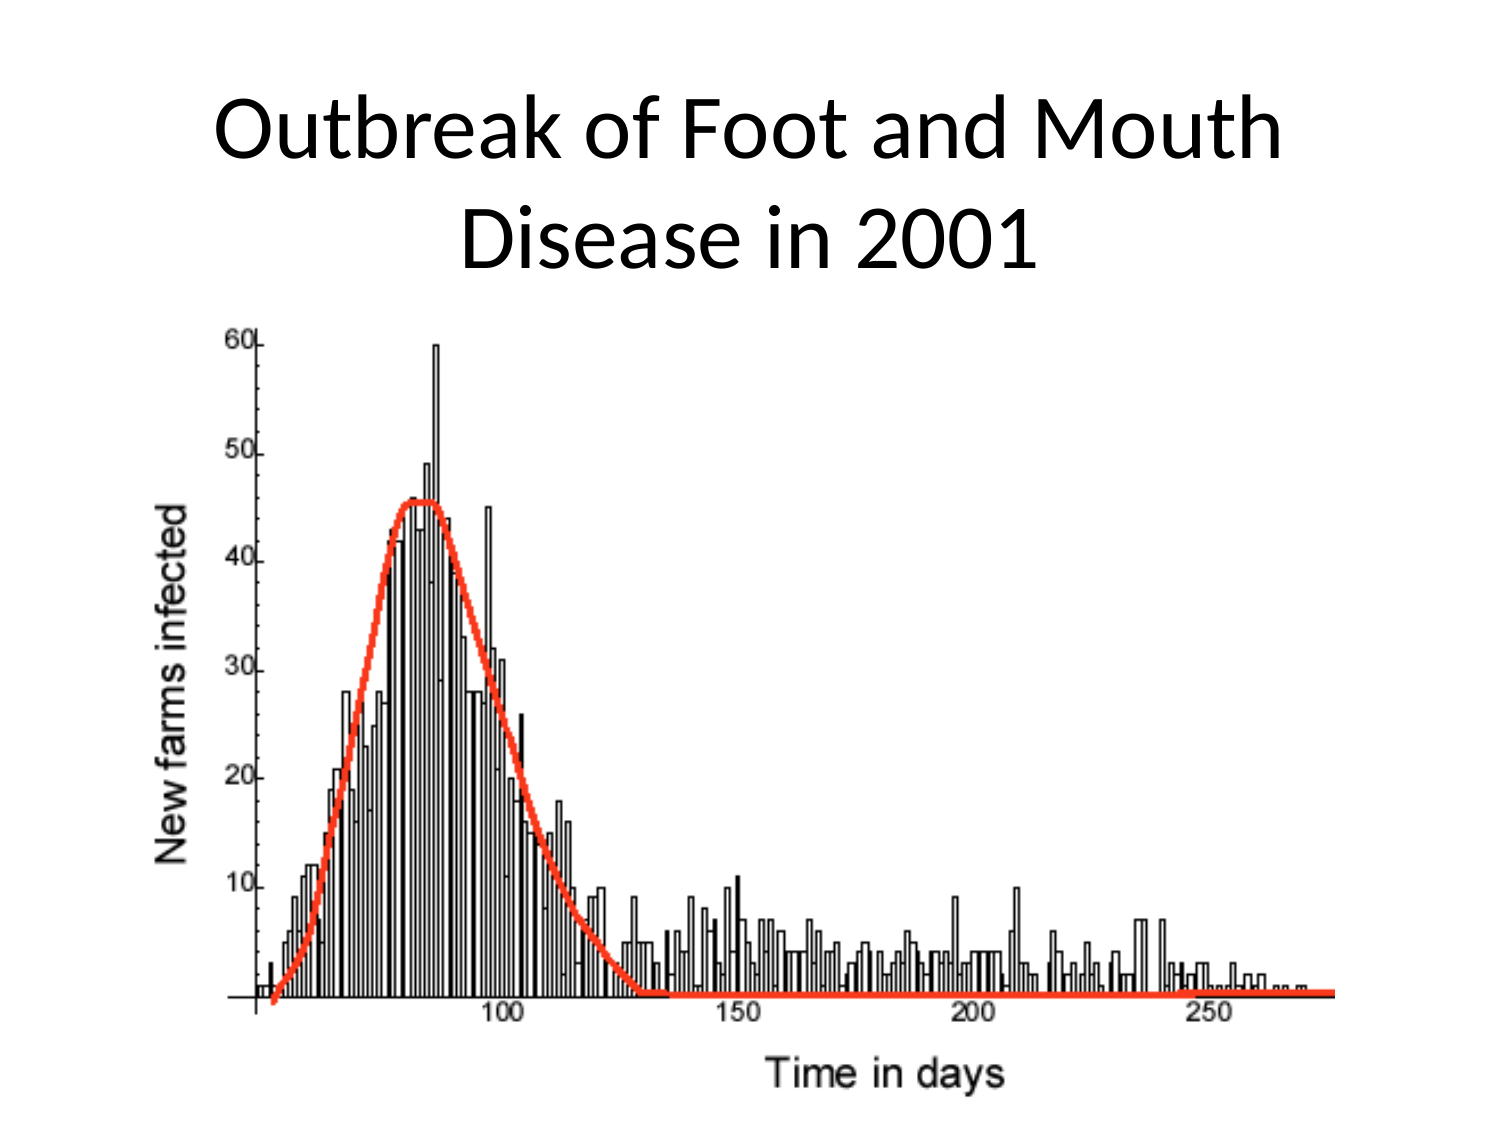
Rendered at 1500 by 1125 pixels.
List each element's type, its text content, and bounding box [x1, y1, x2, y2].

title Outbreak of Foot and Mouth Disease in 2001 [112, 83, 1388, 272]
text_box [143, 322, 1335, 1104]
